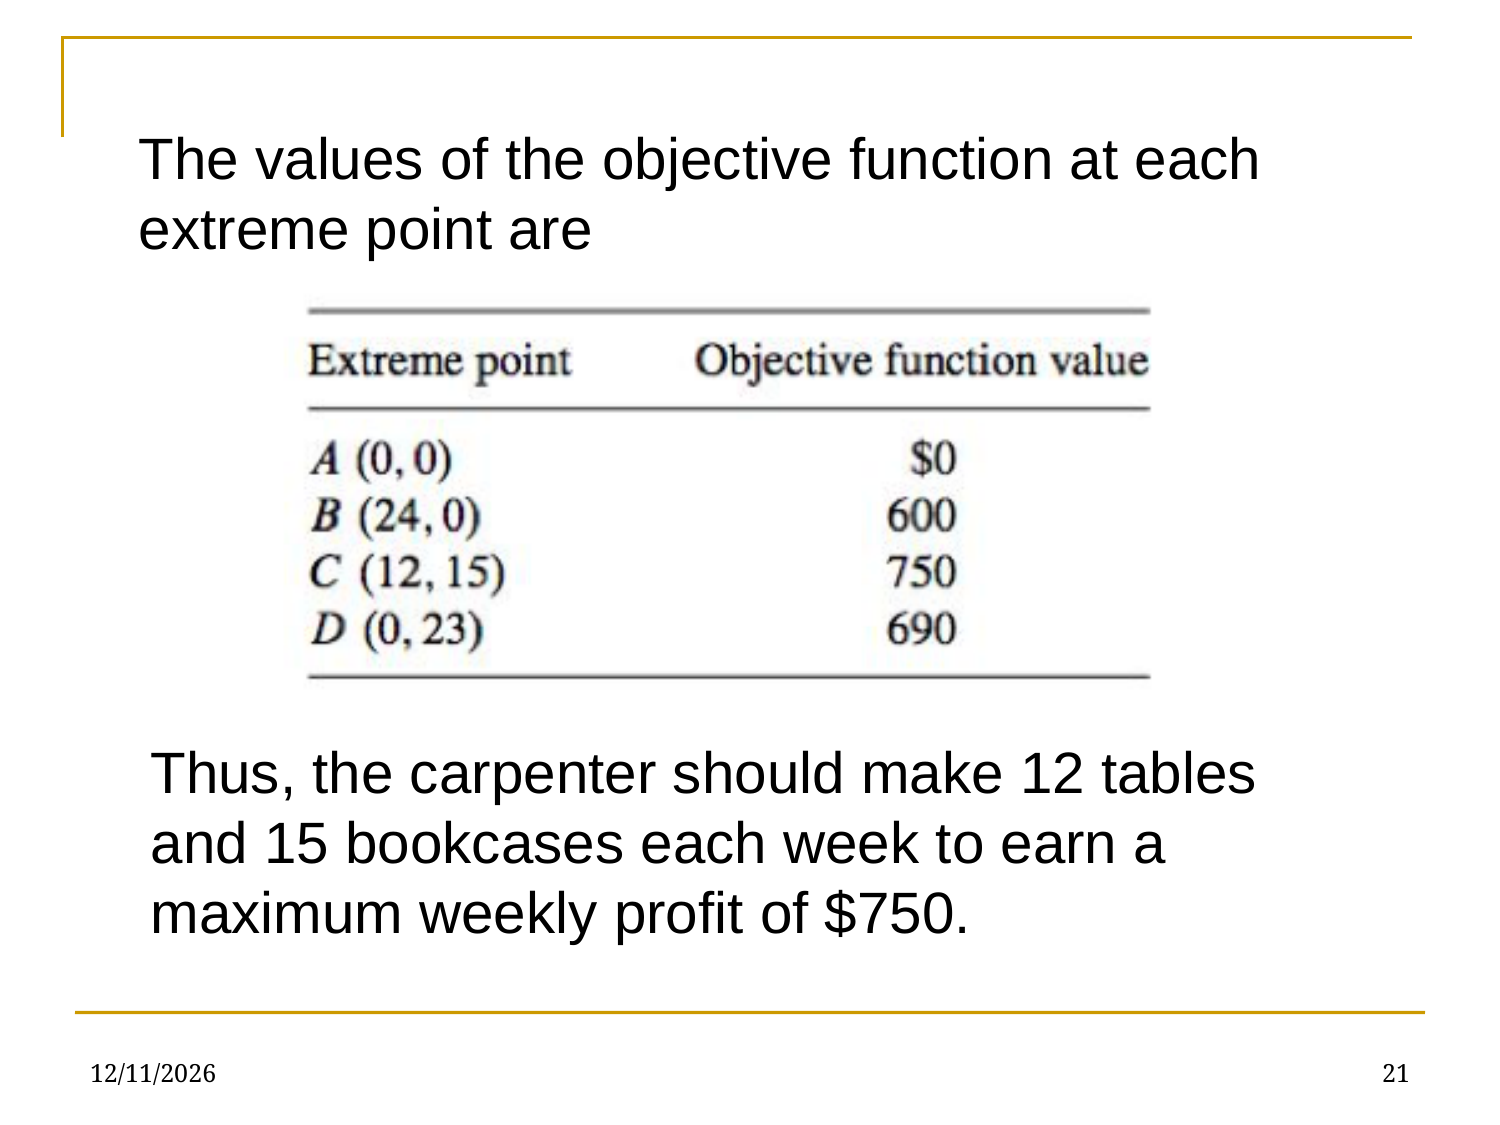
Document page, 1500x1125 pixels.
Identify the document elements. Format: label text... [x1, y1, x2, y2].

slide_number 21 [1074, 1024, 1425, 1100]
text_box Thus, the carpenter should make 12 tables and 15 bookcases each week to earn a maximum weekly profit of $750. [135, 727, 1367, 1035]
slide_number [75, 1024, 425, 1100]
picture [265, 278, 1242, 693]
text_box The values of the objective function at each extreme point are [123, 113, 1355, 269]
